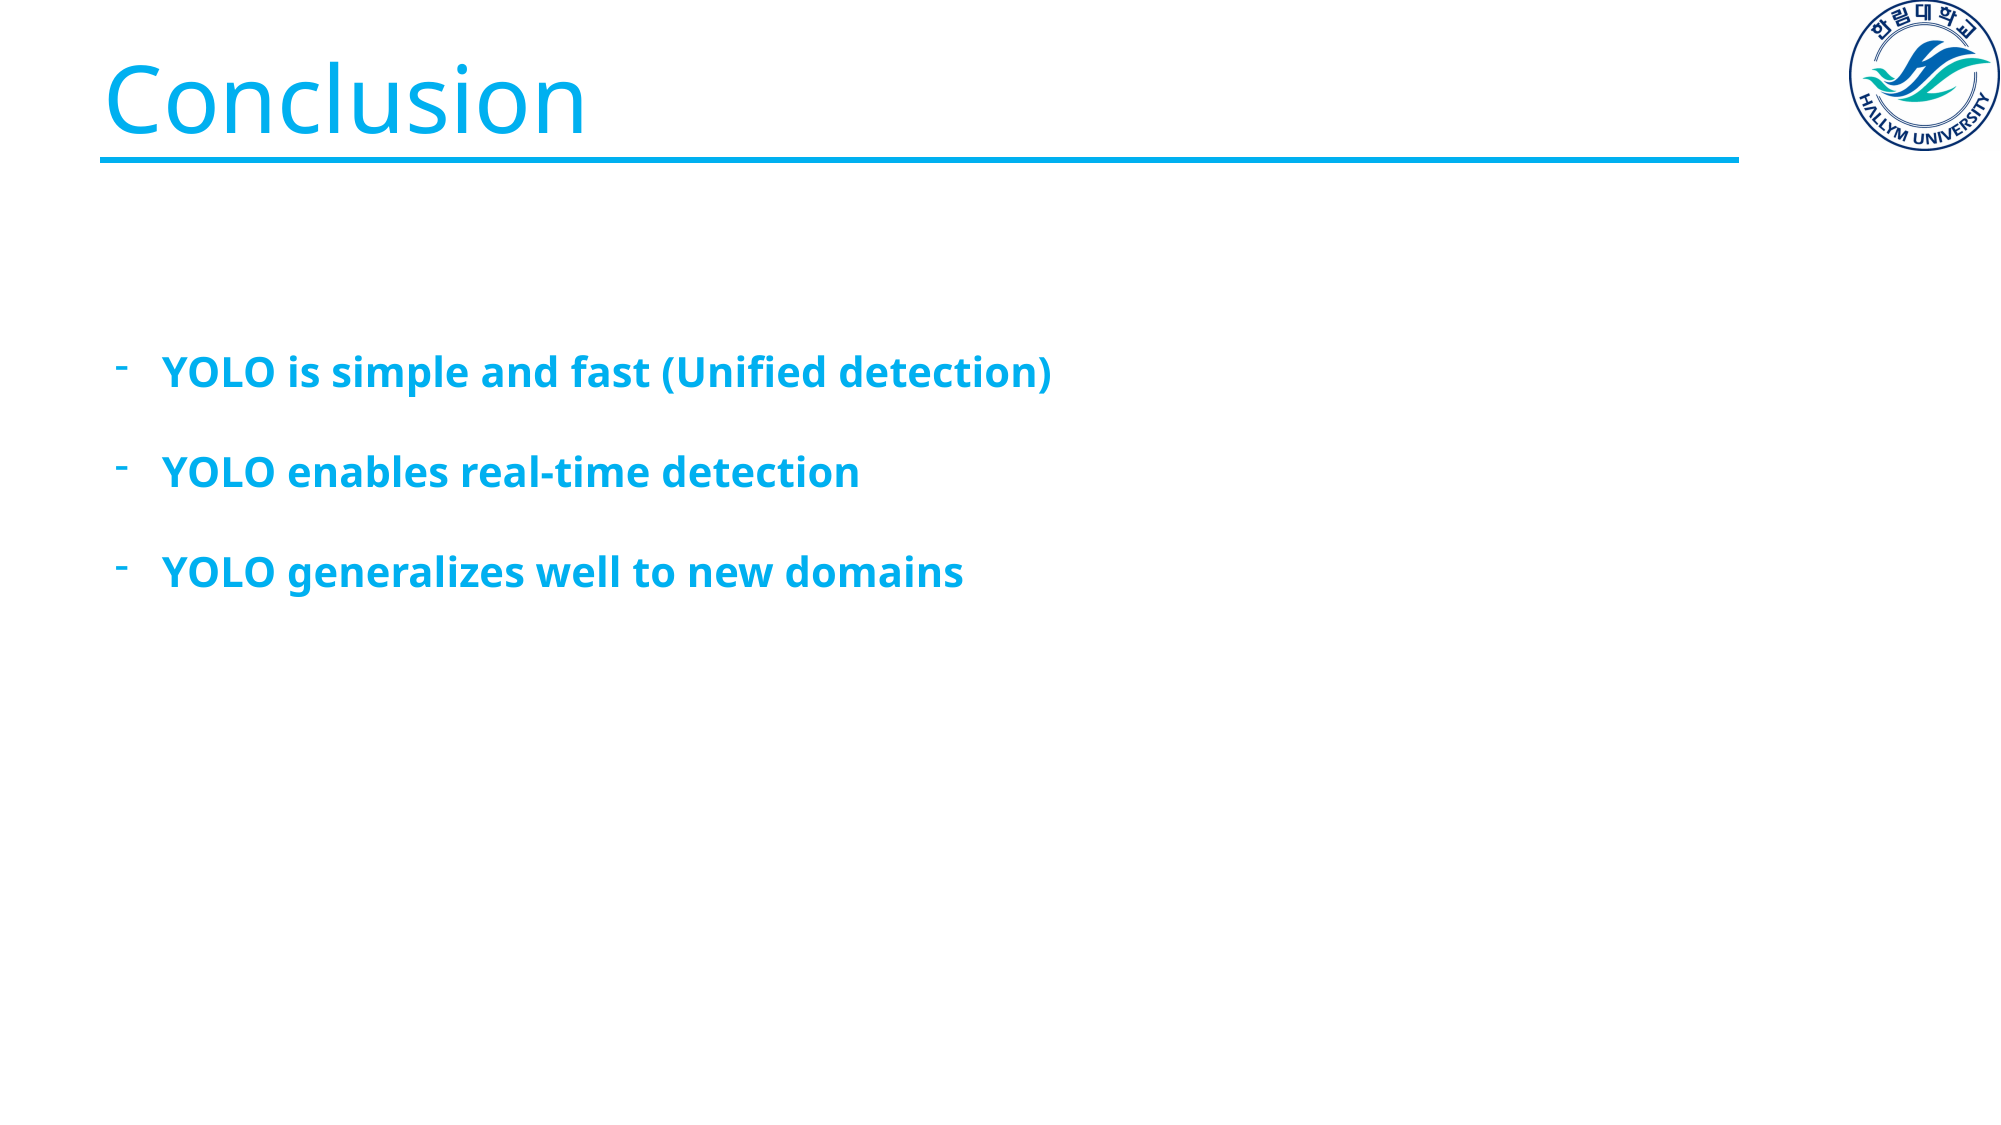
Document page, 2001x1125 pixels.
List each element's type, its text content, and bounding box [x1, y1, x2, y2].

picture [1849, 0, 2000, 151]
text_box YOLO is simple and fast (Unified detection) YOLO enables real-time detection YOLO generalizes well to new domains [100, 288, 1318, 703]
text_box Conclusion [89, 32, 1587, 160]
